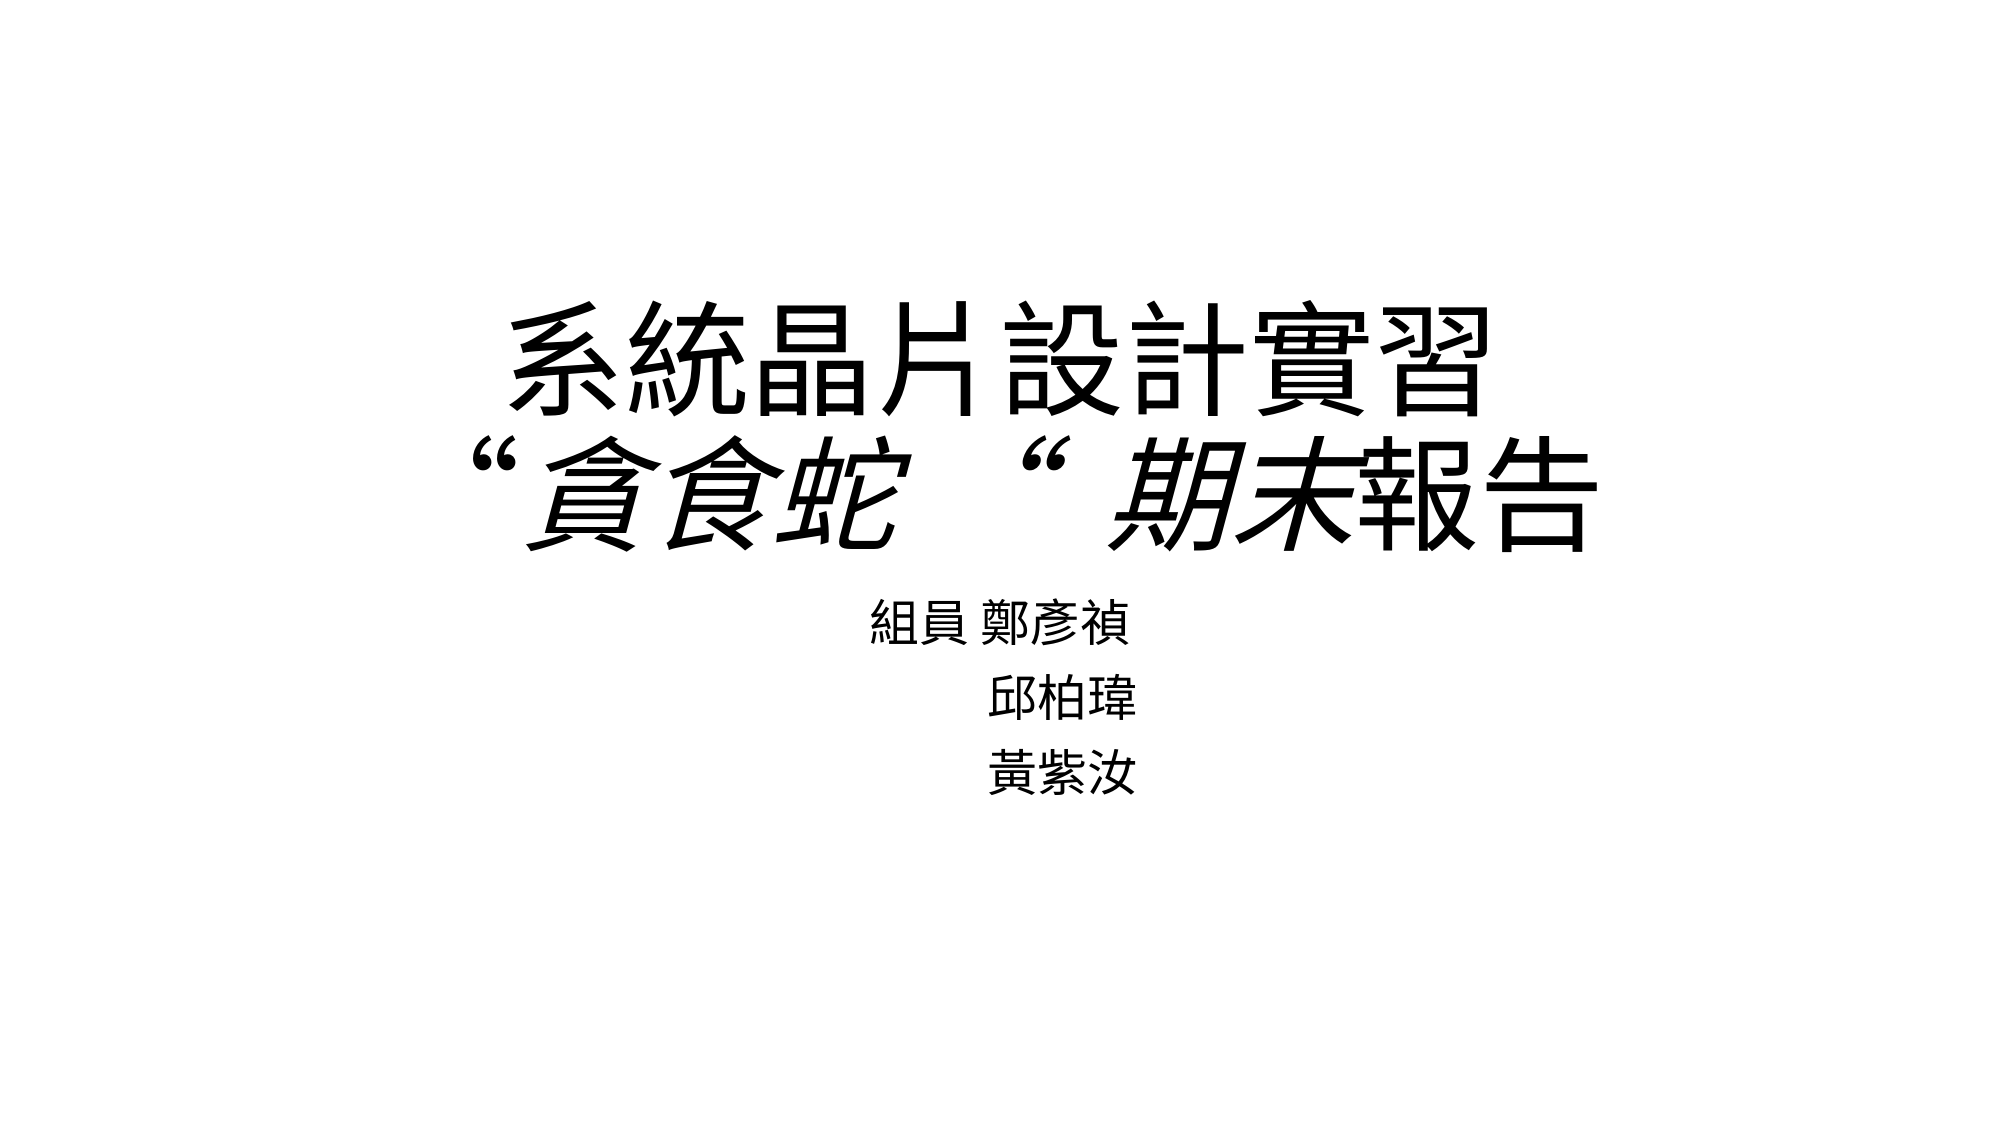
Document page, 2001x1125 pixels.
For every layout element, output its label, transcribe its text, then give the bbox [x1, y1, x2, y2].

subtitle 組員 鄭彥禎 邱柏瑋 黃紫汝 [249, 590, 1750, 863]
title 系統晶片設計實習 “貪食蛇 “ 期末報告 [249, 184, 1750, 576]
